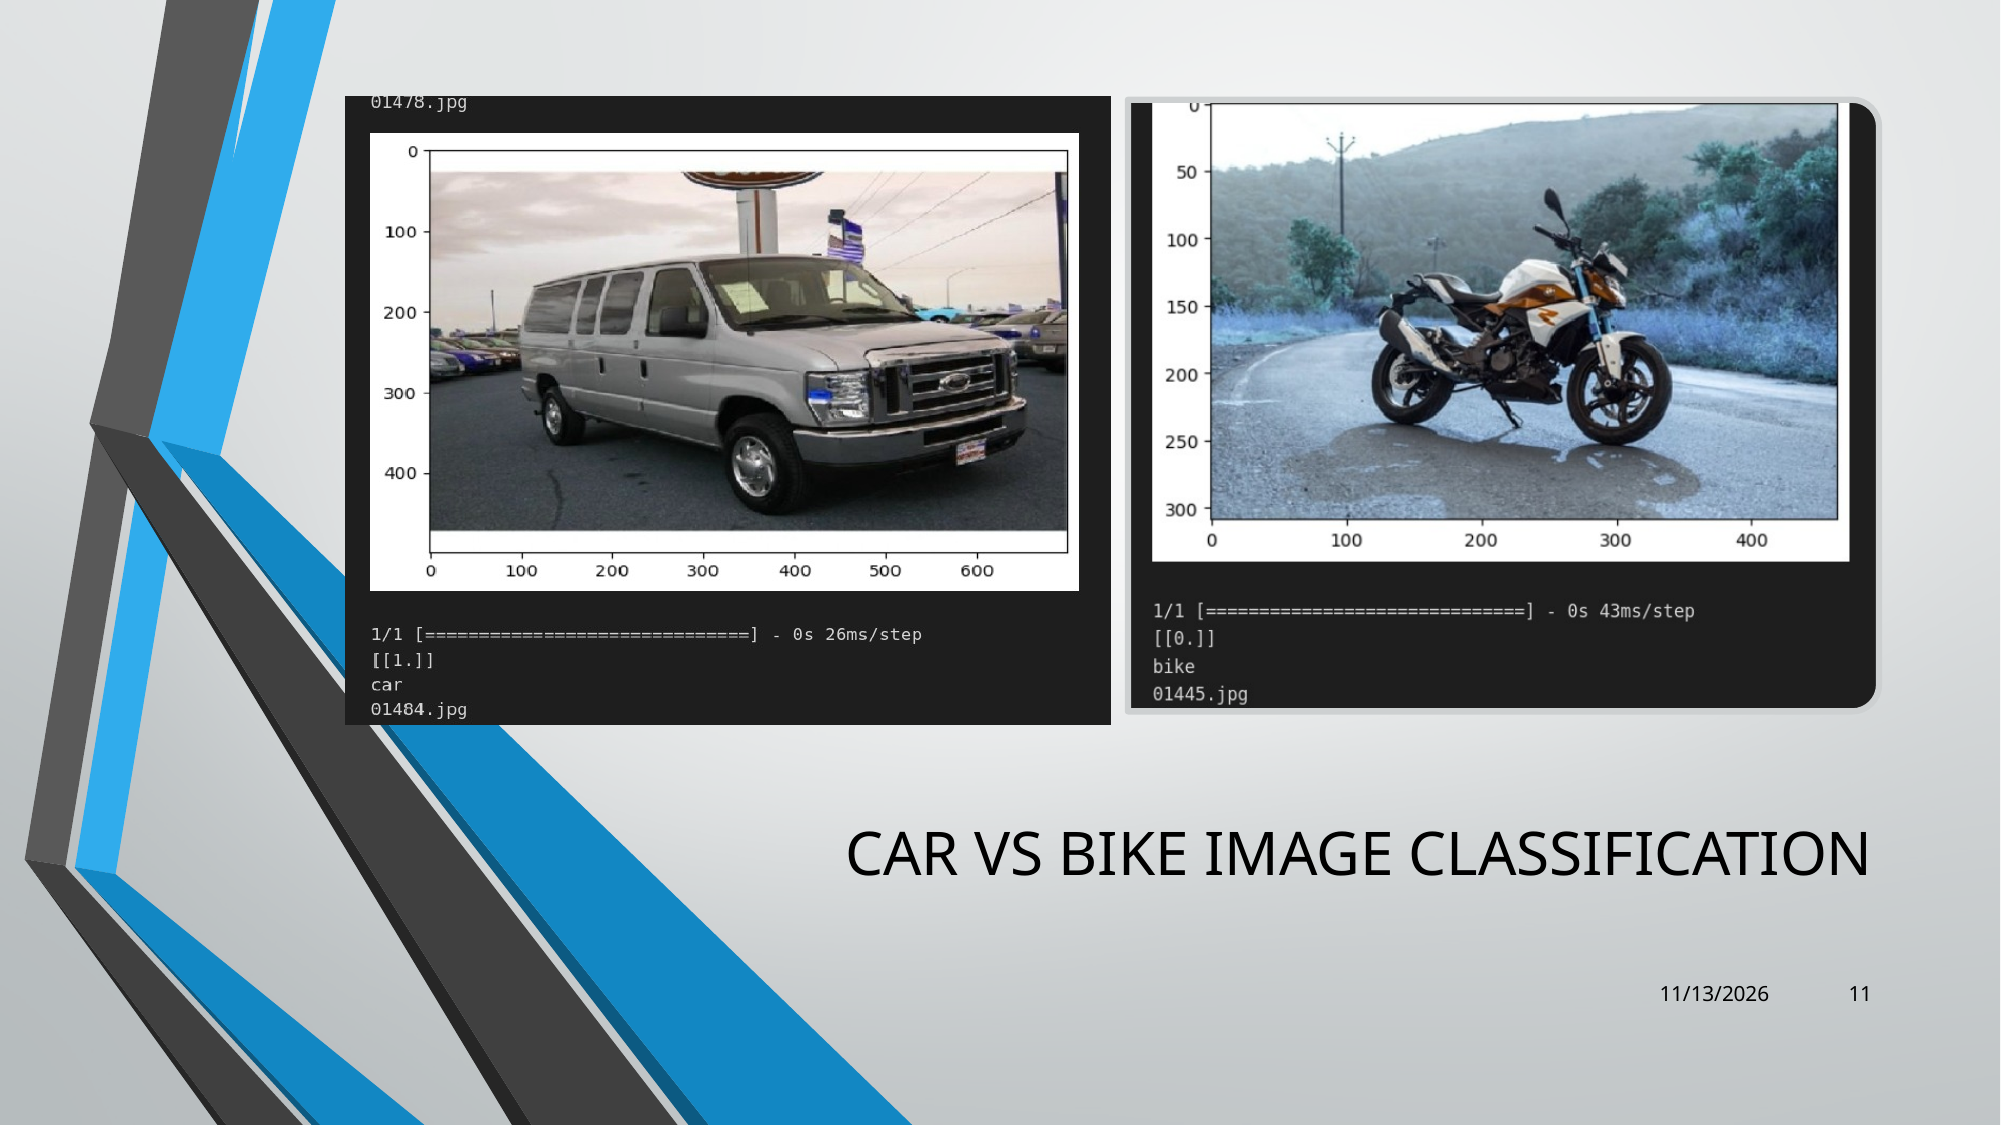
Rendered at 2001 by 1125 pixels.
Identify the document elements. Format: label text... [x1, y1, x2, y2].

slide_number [1596, 965, 1784, 1025]
picture [1127, 99, 1880, 712]
picture [345, 96, 1112, 726]
title CAR VS BIKE IMAGE CLASSIFICATION [913, 769, 1887, 896]
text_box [89, 0, 913, 1125]
slide_number 11 [1796, 965, 1887, 1025]
